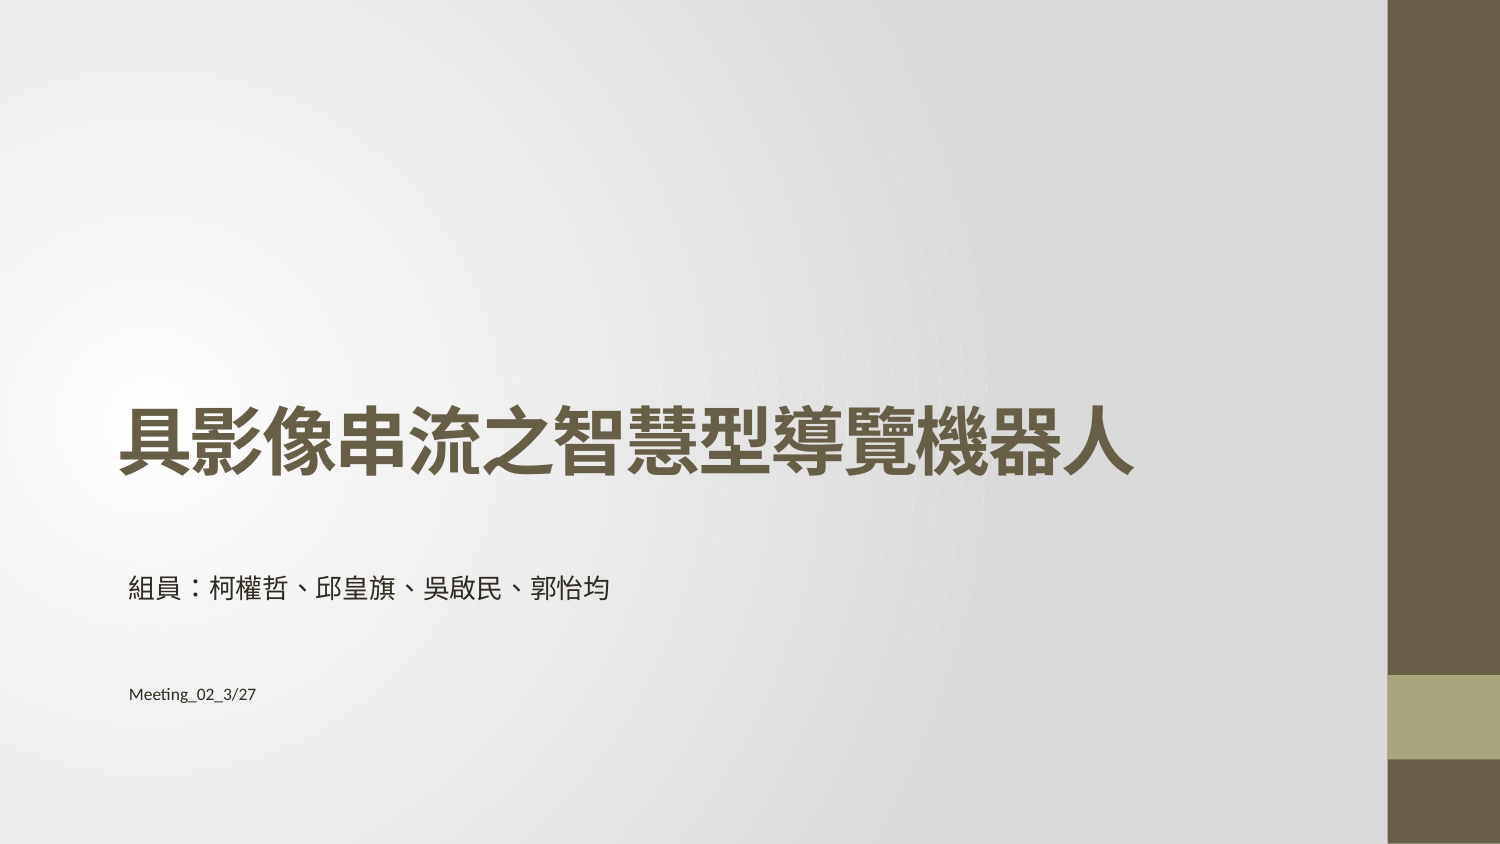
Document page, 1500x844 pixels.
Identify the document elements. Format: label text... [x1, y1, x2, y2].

subtitle 組員：柯權哲、邱皇旗、吳啟民、郭怡均 Meeting_02_3/27 [112, 563, 1173, 715]
title 具影像串流之智慧型導覽機器人 [100, 173, 1338, 493]
